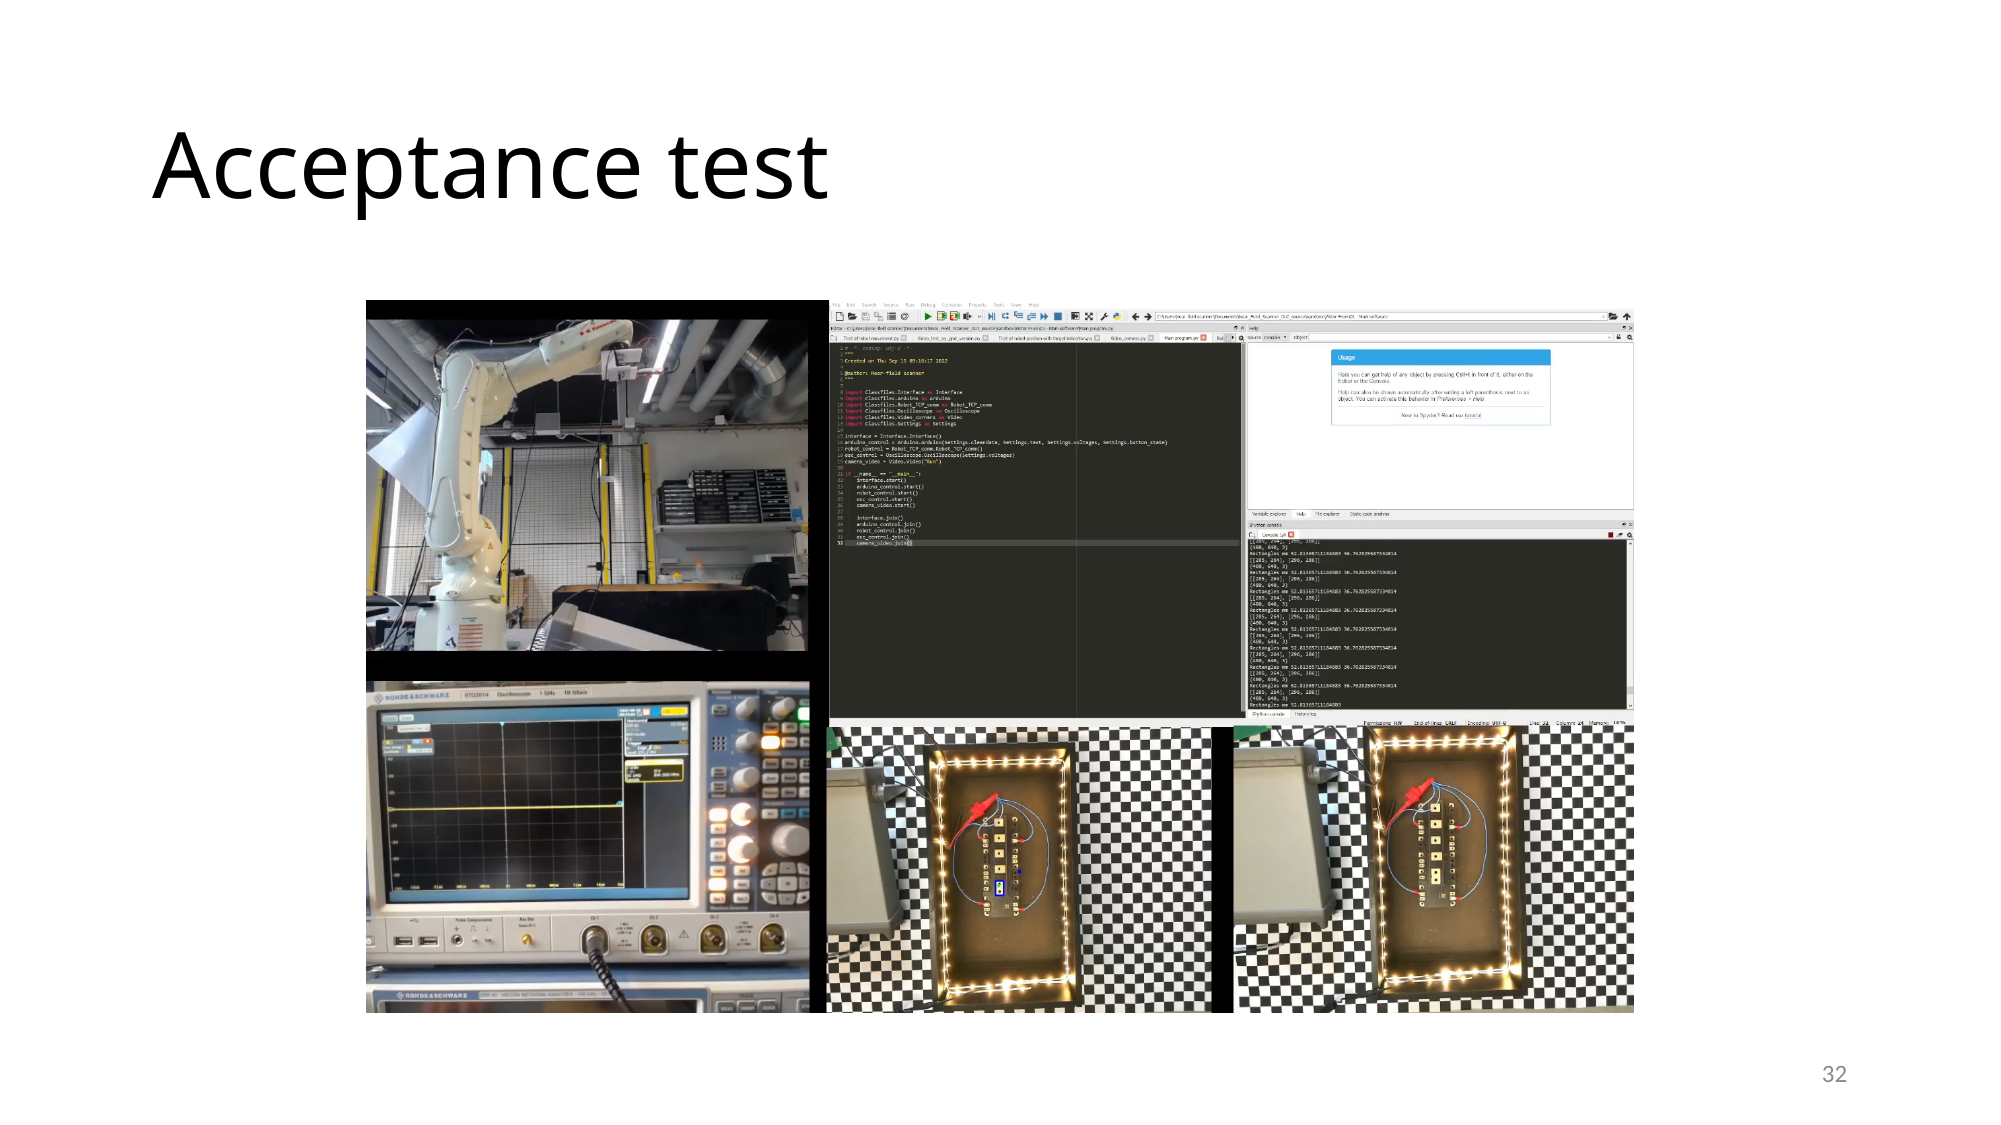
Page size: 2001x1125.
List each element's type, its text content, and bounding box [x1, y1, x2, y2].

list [365, 299, 1635, 1014]
slide_number 32 [1412, 1042, 1863, 1103]
title Acceptance test [137, 59, 1863, 278]
